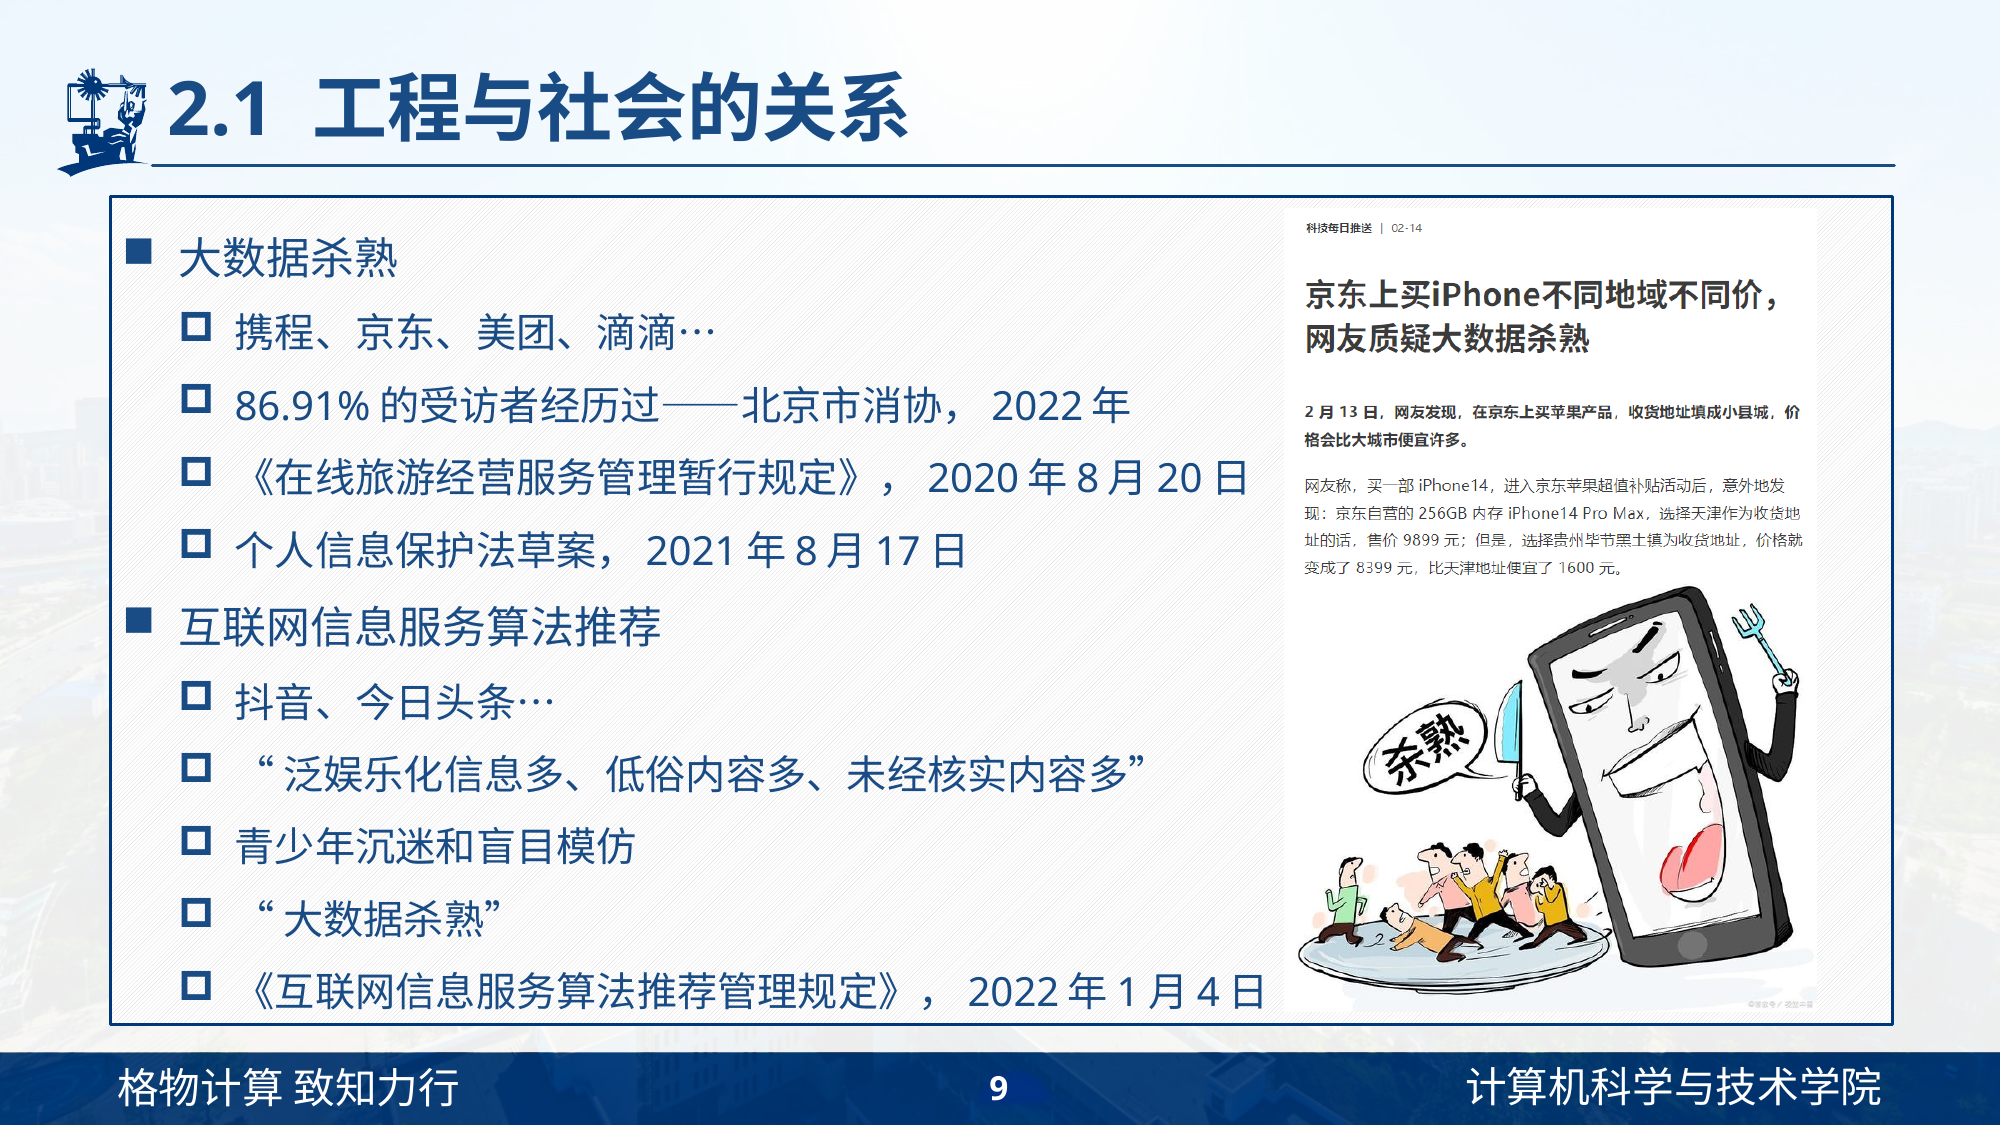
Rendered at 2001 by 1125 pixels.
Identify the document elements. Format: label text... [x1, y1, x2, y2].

slide_number 9 [947, 1059, 1050, 1120]
picture [1284, 208, 1817, 1012]
title 2.1 工程与社会的关系 [152, 56, 1893, 166]
list 大数据杀熟 携程、京东、美团、滴滴… 86.91%的受访者经历过——北京市消协，2022年 《在线旅游经营服务管理暂行规定》，2020年8月20日 个人信息保护法草案，2021年8月17日 互联网信息服务算法推荐 抖音、今日头条… “泛娱乐化信息多、低俗内容多、未经核实内容多” 青少年沉迷和盲目模仿 “大数据杀熟” 《互联网信息服务算法推荐管理规定》，2022年1月4日 [109, 195, 1894, 1026]
